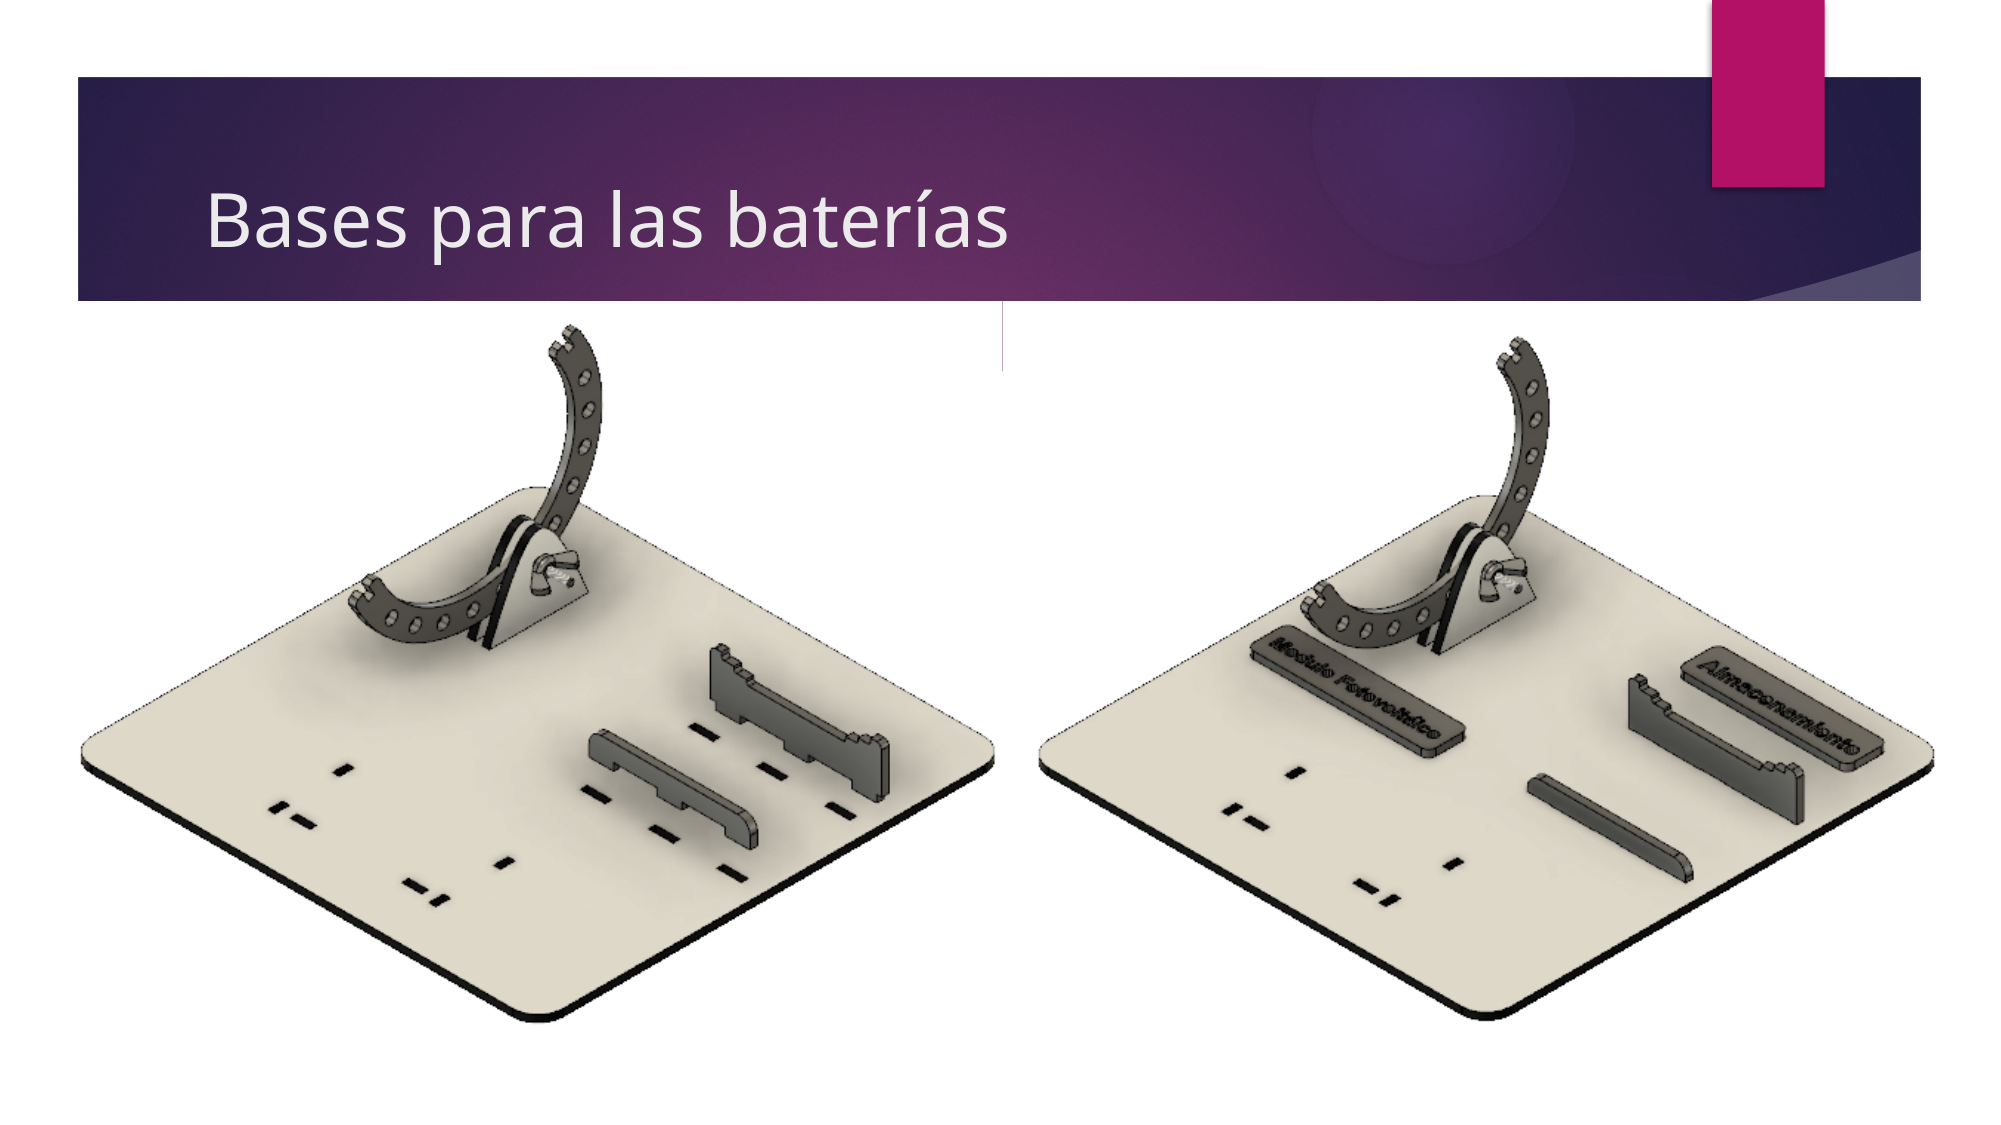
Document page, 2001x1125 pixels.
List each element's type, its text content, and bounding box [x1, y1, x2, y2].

title Bases para las baterías [189, 159, 1627, 276]
picture [34, 301, 1949, 1042]
